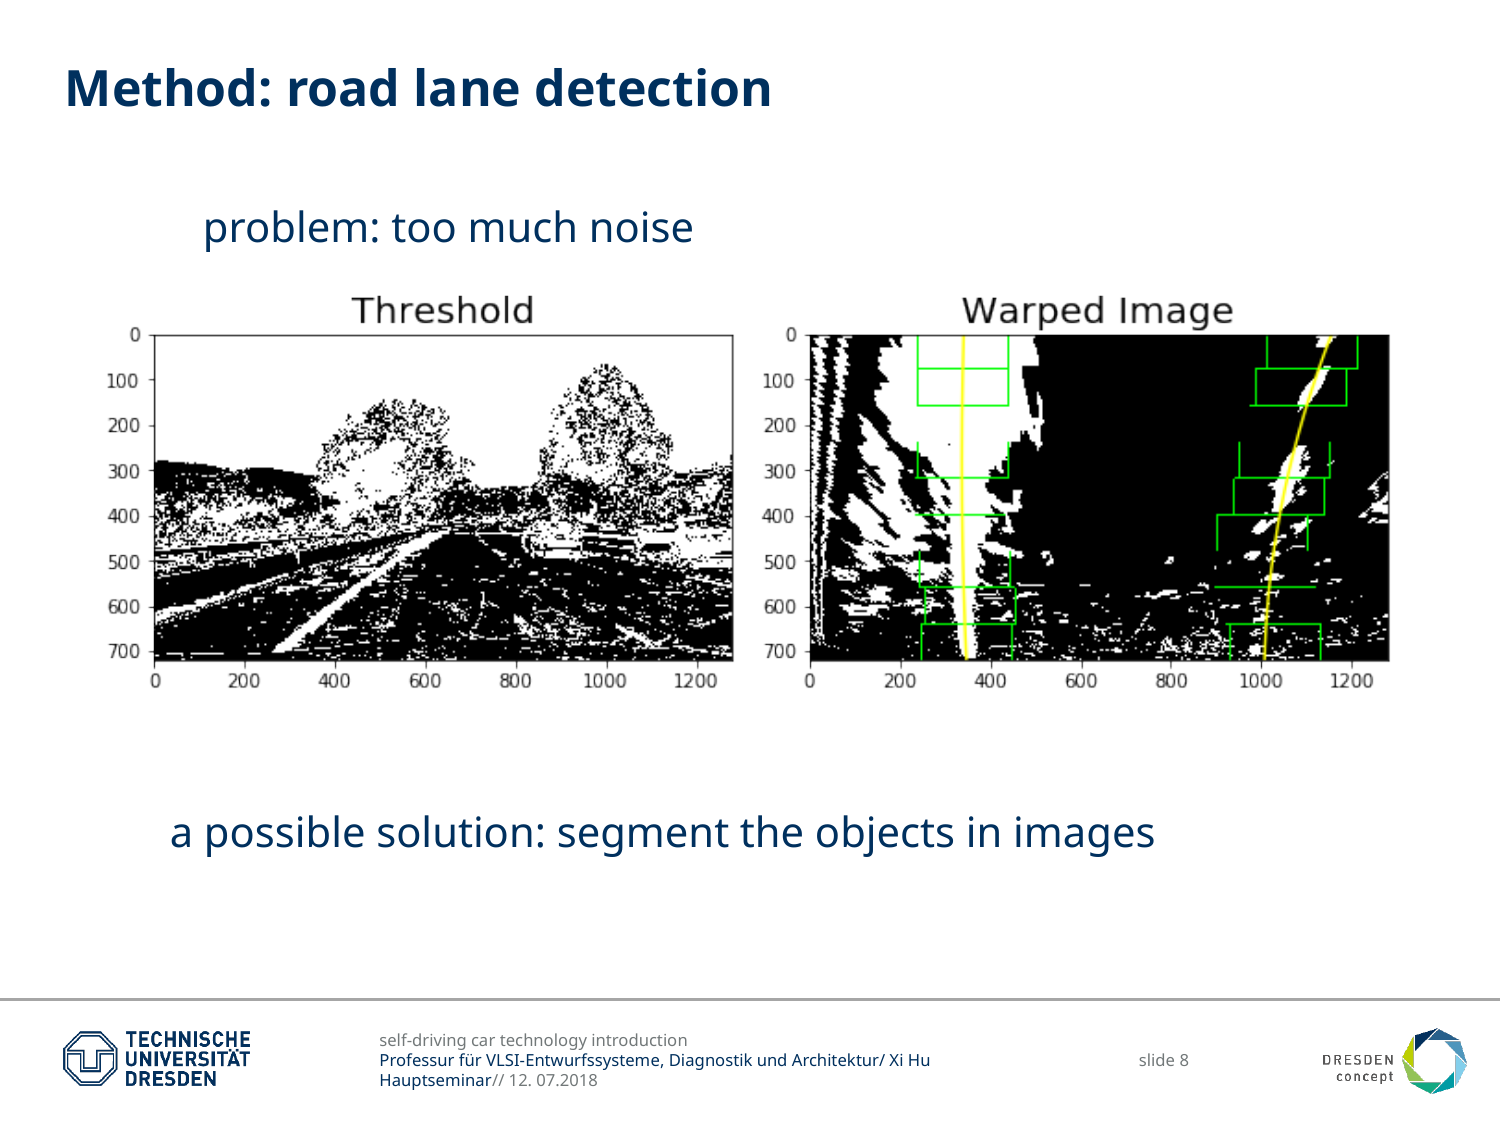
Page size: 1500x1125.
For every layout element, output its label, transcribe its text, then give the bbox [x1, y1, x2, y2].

text_box a possible solution: segment the objects in images [154, 798, 1345, 864]
picture [1323, 1028, 1467, 1094]
picture [63, 1031, 250, 1086]
picture [93, 283, 1407, 705]
title Method: road lane detection [64, 56, 1437, 190]
text_box problem: too much noise [188, 193, 710, 259]
